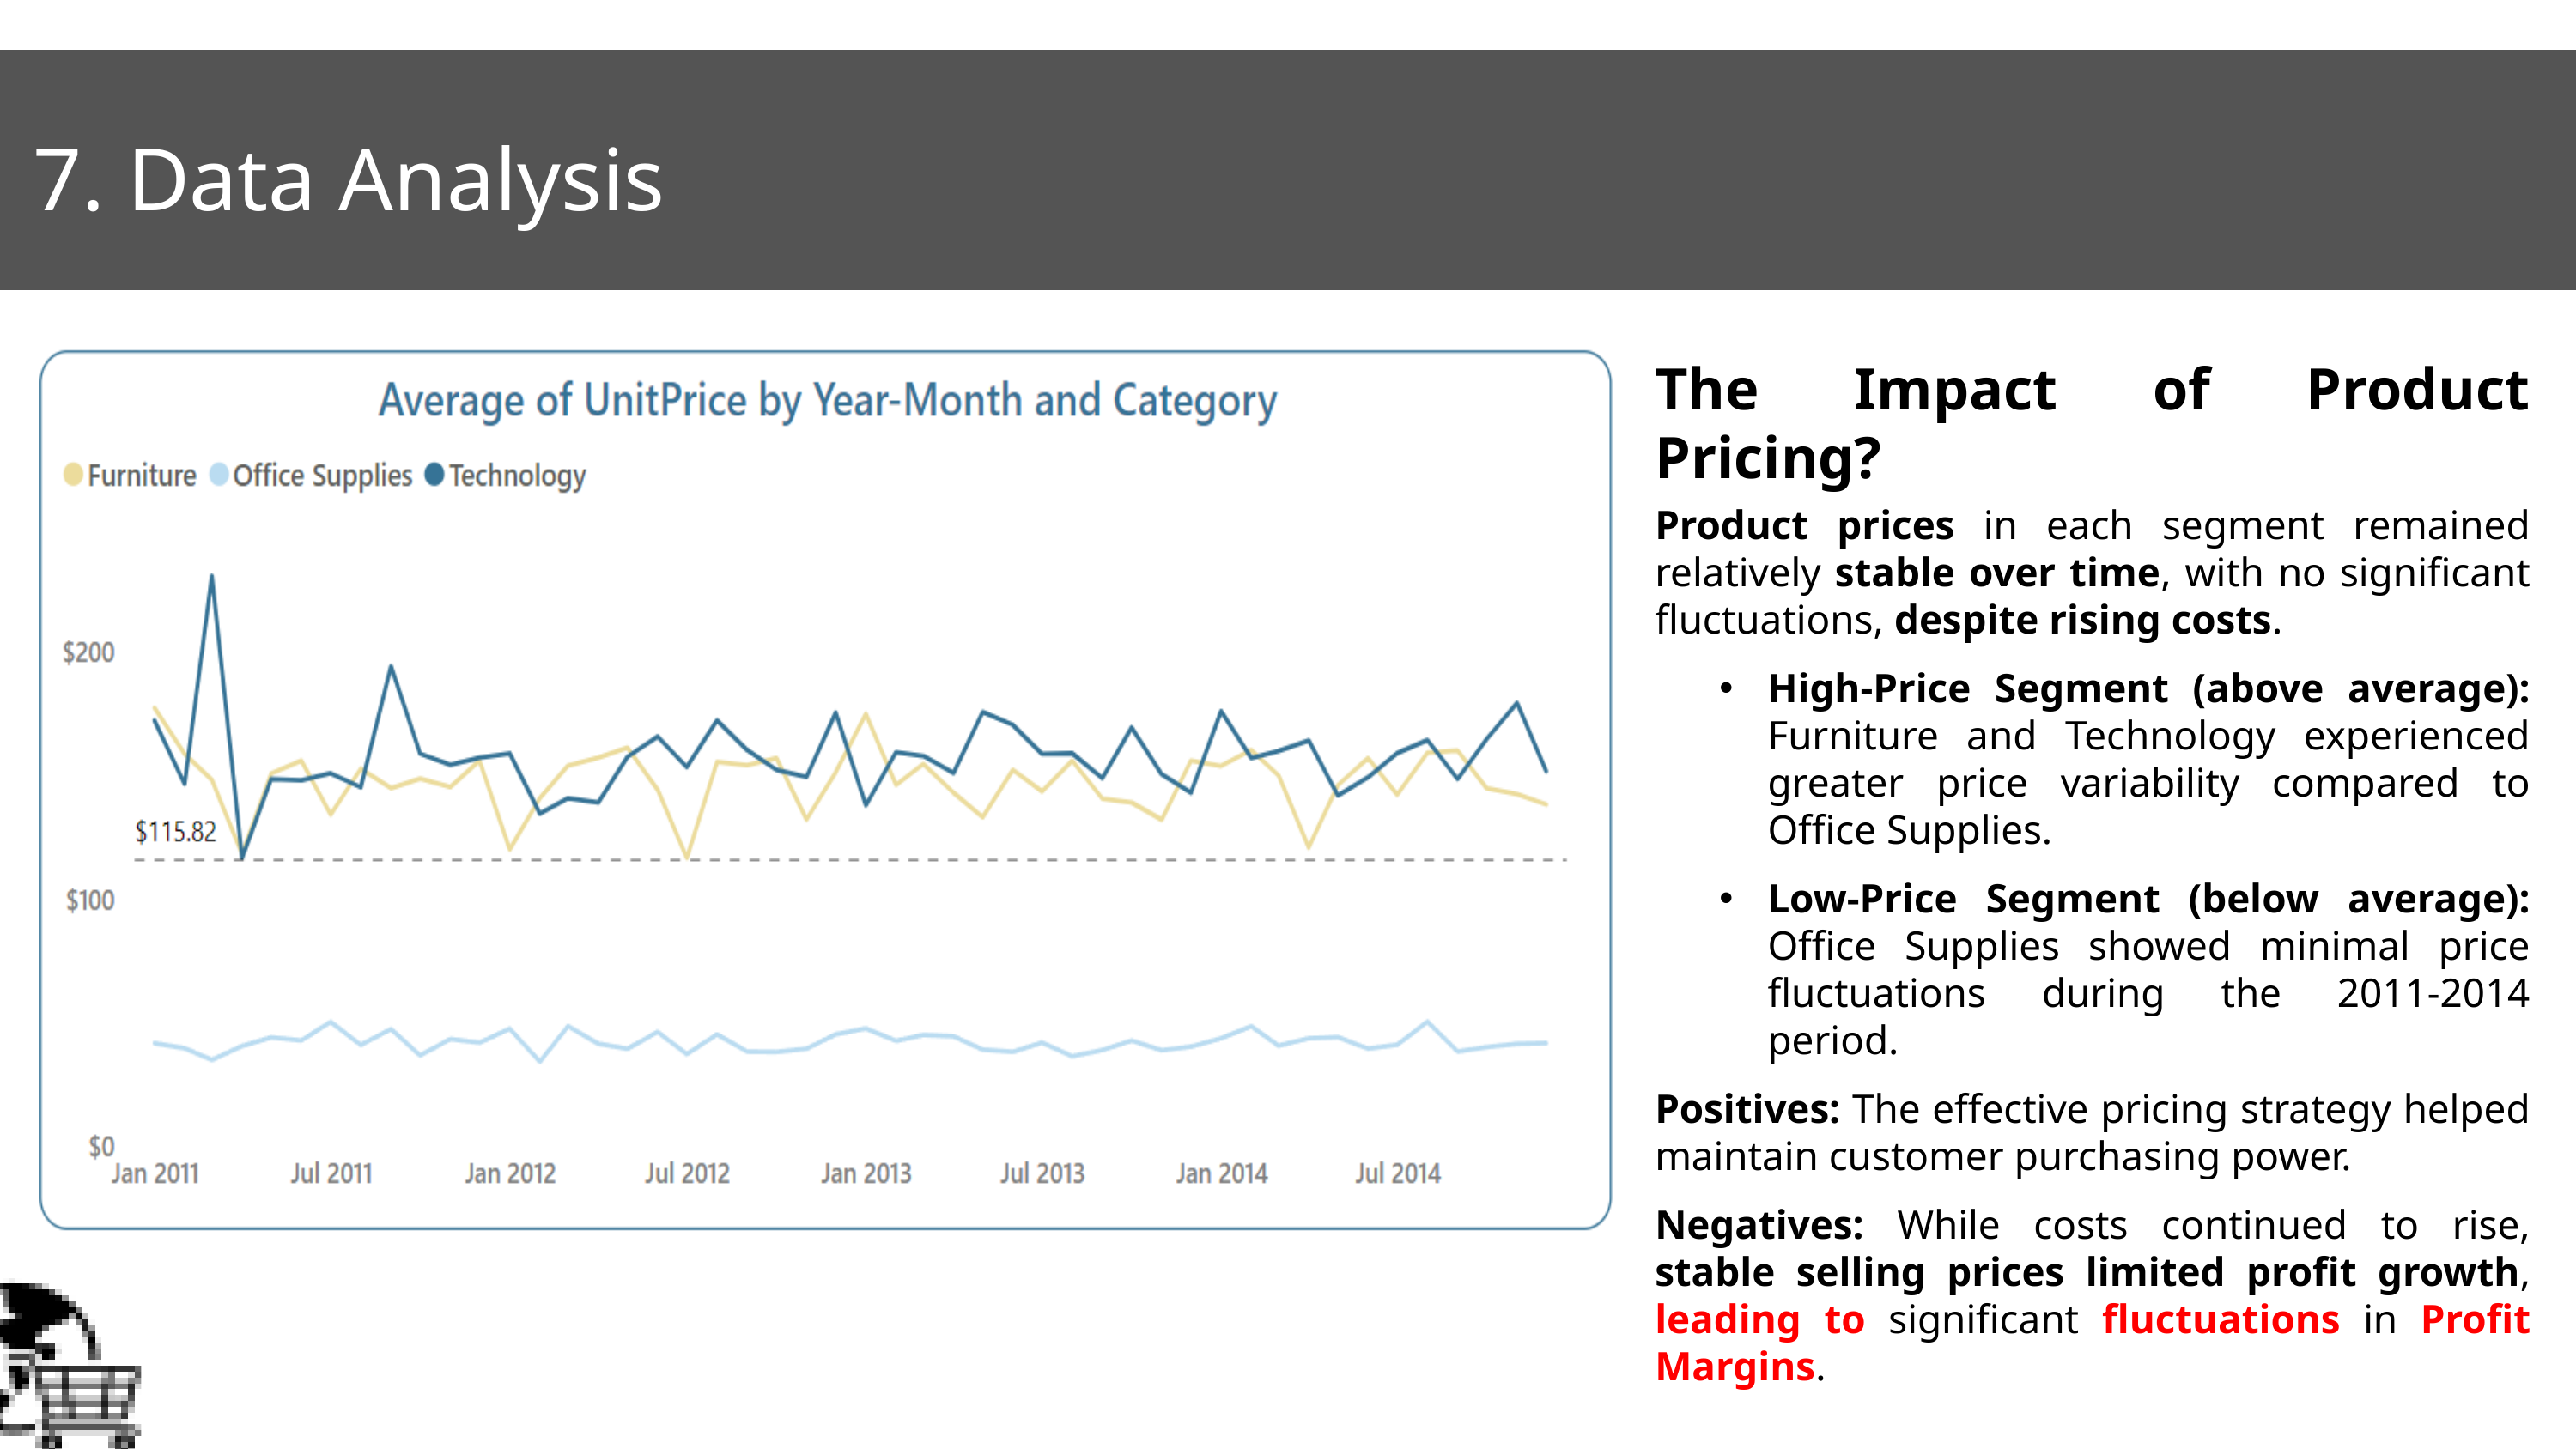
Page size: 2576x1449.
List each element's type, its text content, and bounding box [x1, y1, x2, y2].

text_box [0, 0, 2576, 291]
text_box [0, 1278, 142, 1449]
text_box The Impact of Product Pricing? Product prices in each segment remained relatively stable over time, with no significant fluctuations, despite rising costs. High-Price Segment (above average): Furniture and Technology experienced greater price variability compared to Office Supplies. Low-Price Segment (below average): Office Supplies showed minimal price fluctuations during the 2011-2014 period. Positives: The effective pricing strategy helped maintain customer purchasing power. Negatives: While costs continued to rise, stable selling prices limited profit growth, leading to significant fluctuations in Profit Margins. [1642, 346, 2543, 1449]
picture [32, 336, 1621, 1245]
